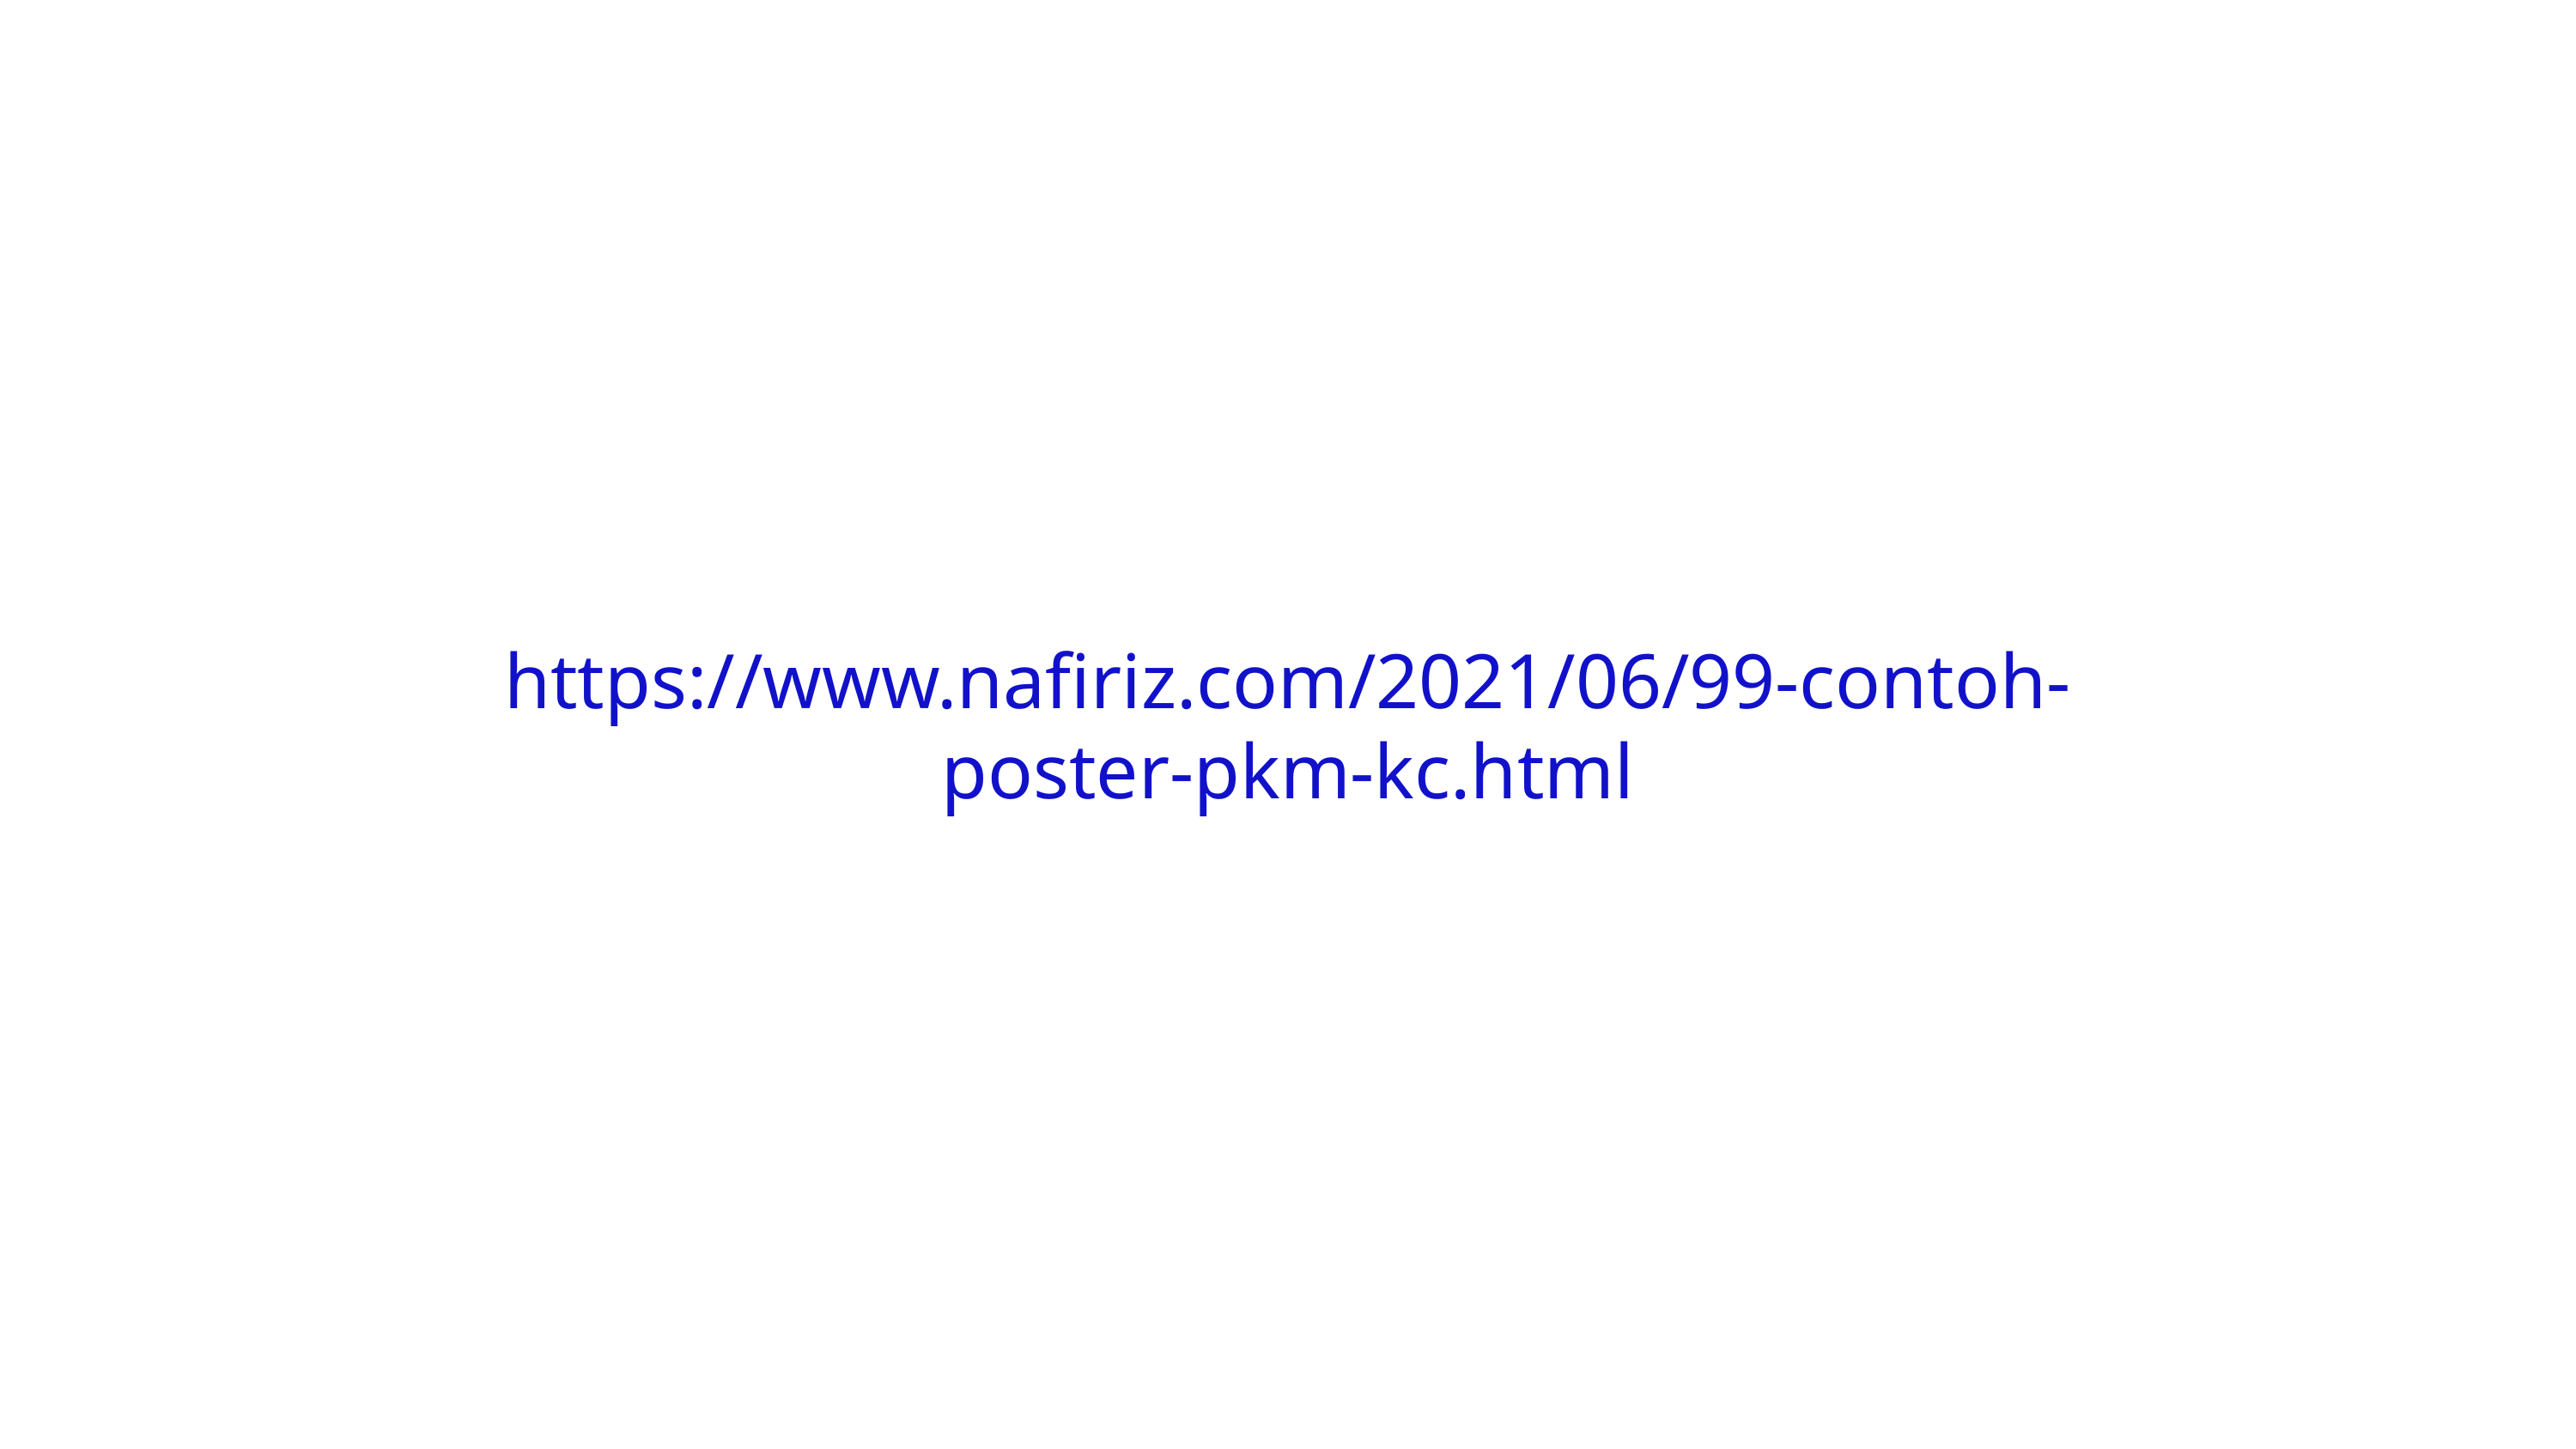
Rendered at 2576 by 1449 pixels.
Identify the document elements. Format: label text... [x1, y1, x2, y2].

text_box https://www.nafiriz.com/2021/06/99-contoh-poster-pkm-kc.html [457, 633, 2119, 814]
